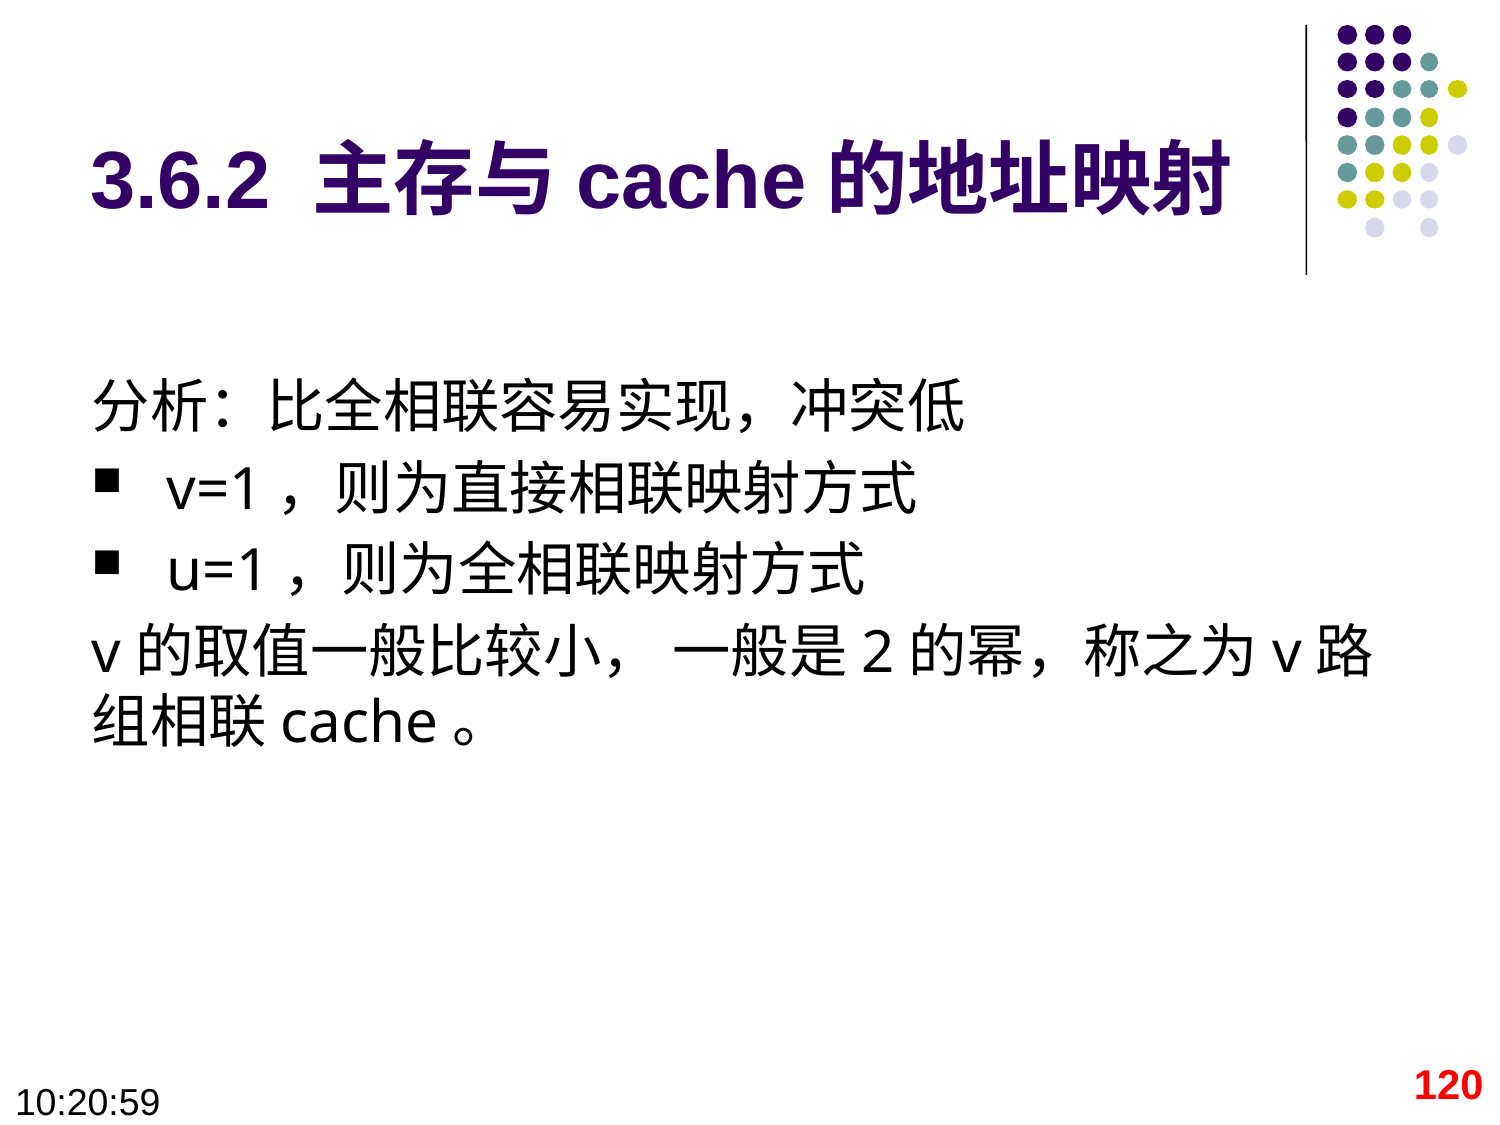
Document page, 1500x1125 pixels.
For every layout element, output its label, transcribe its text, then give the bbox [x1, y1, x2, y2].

list 分析：比全相联容易实现，冲突低 v=1，则为直接相联映射方式 u=1，则为全相联映射方式 v的取值一般比较小， 一般是2的幂，称之为v路组相联cache。 [76, 361, 1427, 796]
title 3.6.2 主存与cache的地址映射 [75, 20, 1313, 233]
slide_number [0, 1070, 195, 1123]
slide_number 120 [1148, 1049, 1499, 1125]
